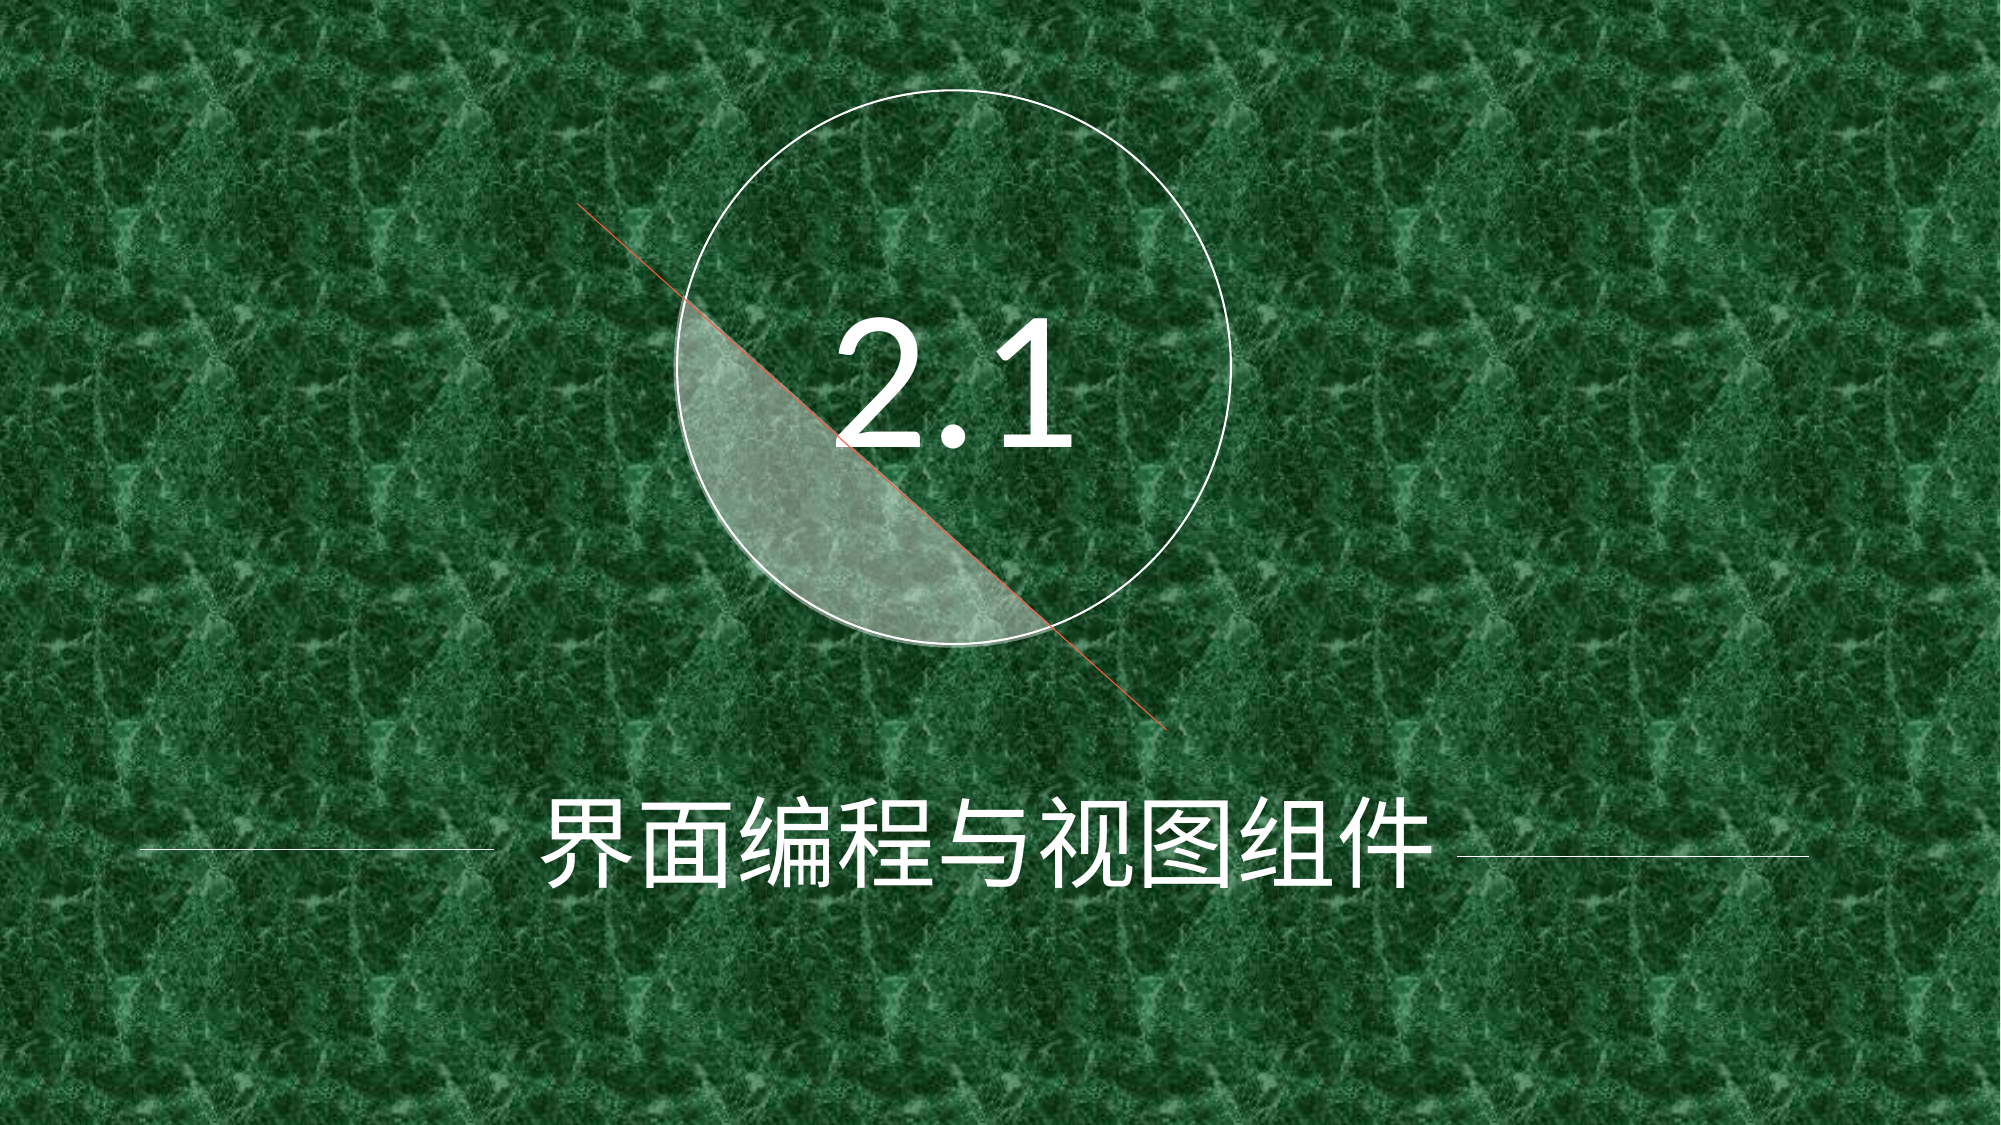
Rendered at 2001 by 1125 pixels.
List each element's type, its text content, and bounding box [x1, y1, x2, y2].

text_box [576, 203, 1167, 731]
picture [0, 0, 2001, 1125]
text_box 2.1 [729, 89, 1232, 546]
text_box 界面编程与视图组件 [522, 773, 1452, 908]
